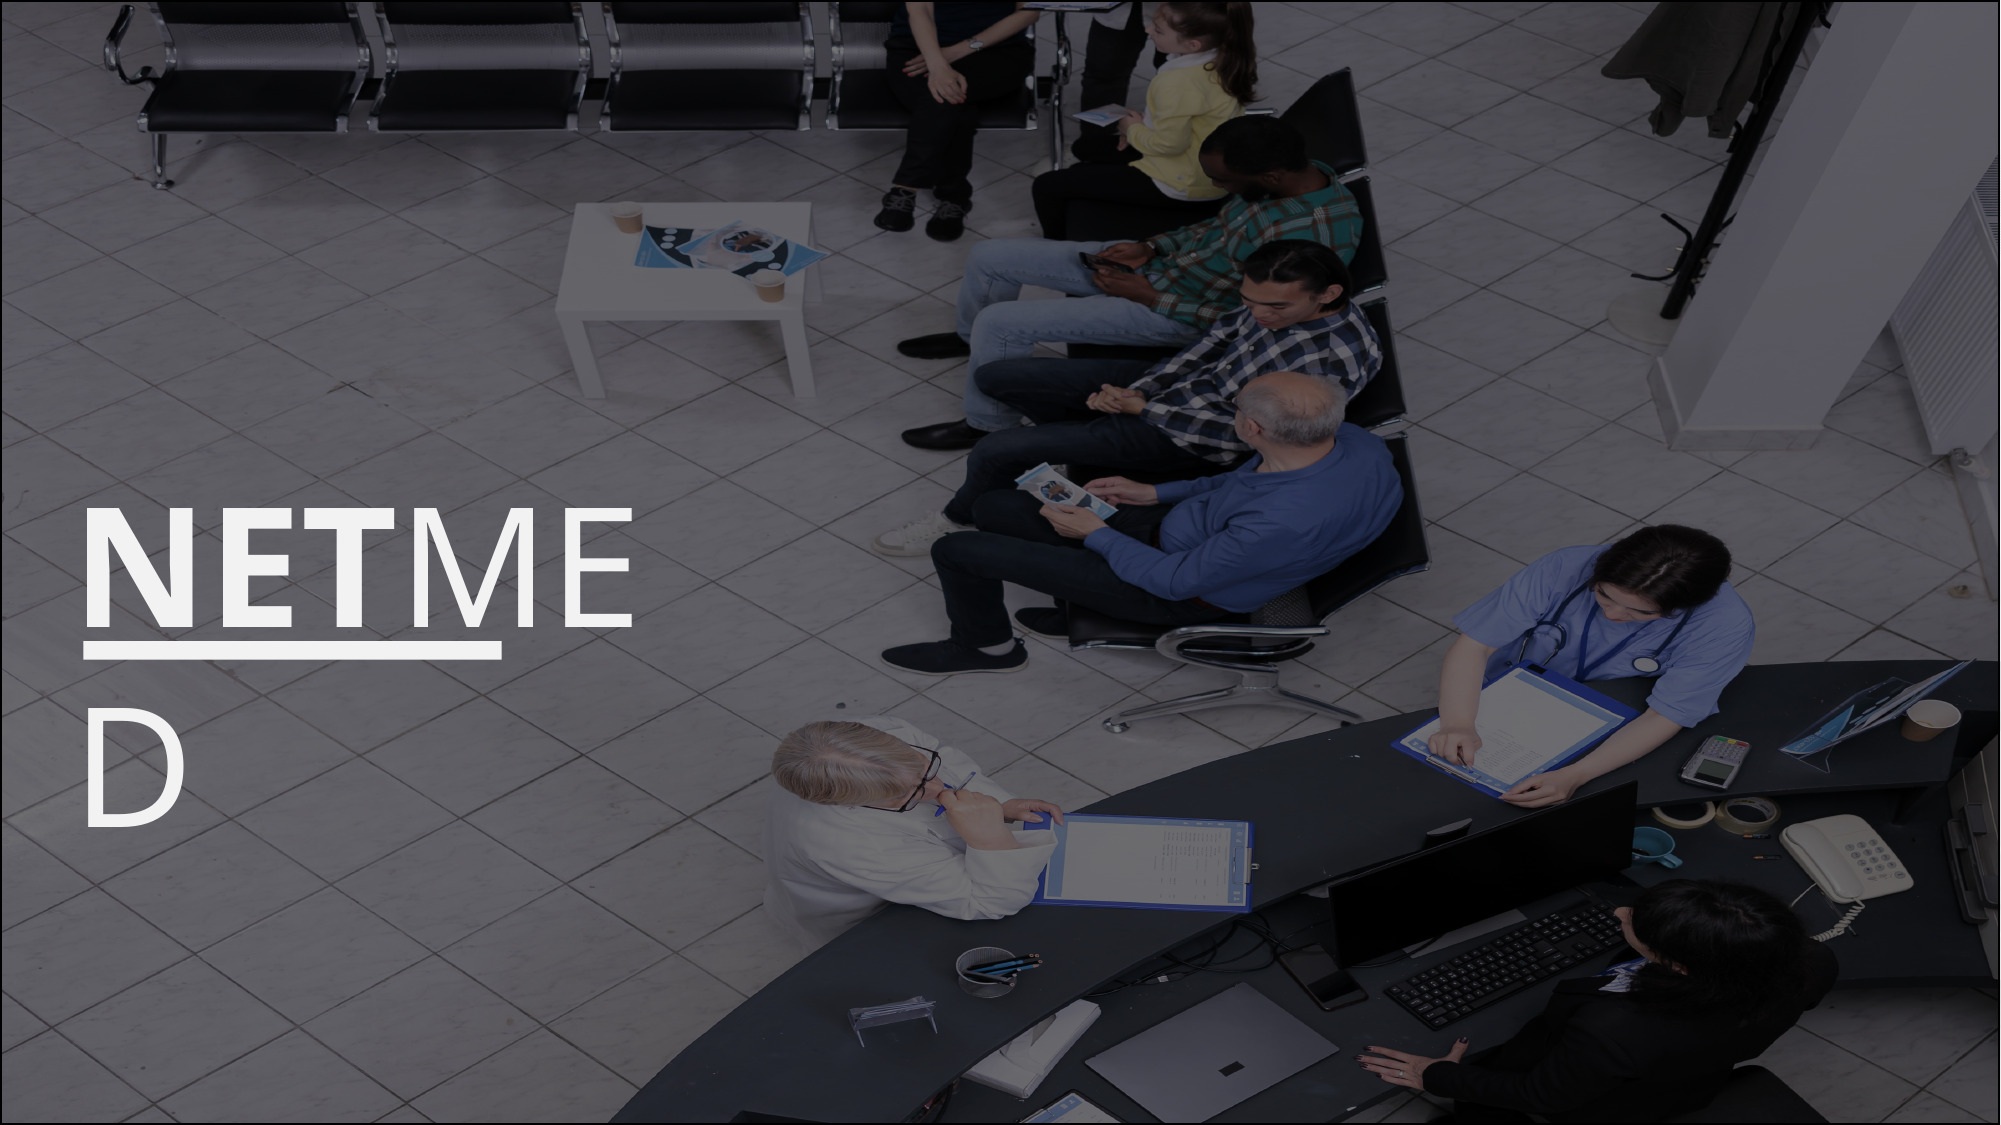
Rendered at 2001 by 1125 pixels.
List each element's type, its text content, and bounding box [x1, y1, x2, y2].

text_box [0, 0, 2000, 1125]
text_box [82, 640, 503, 661]
text_box NETMED [57, 453, 733, 869]
